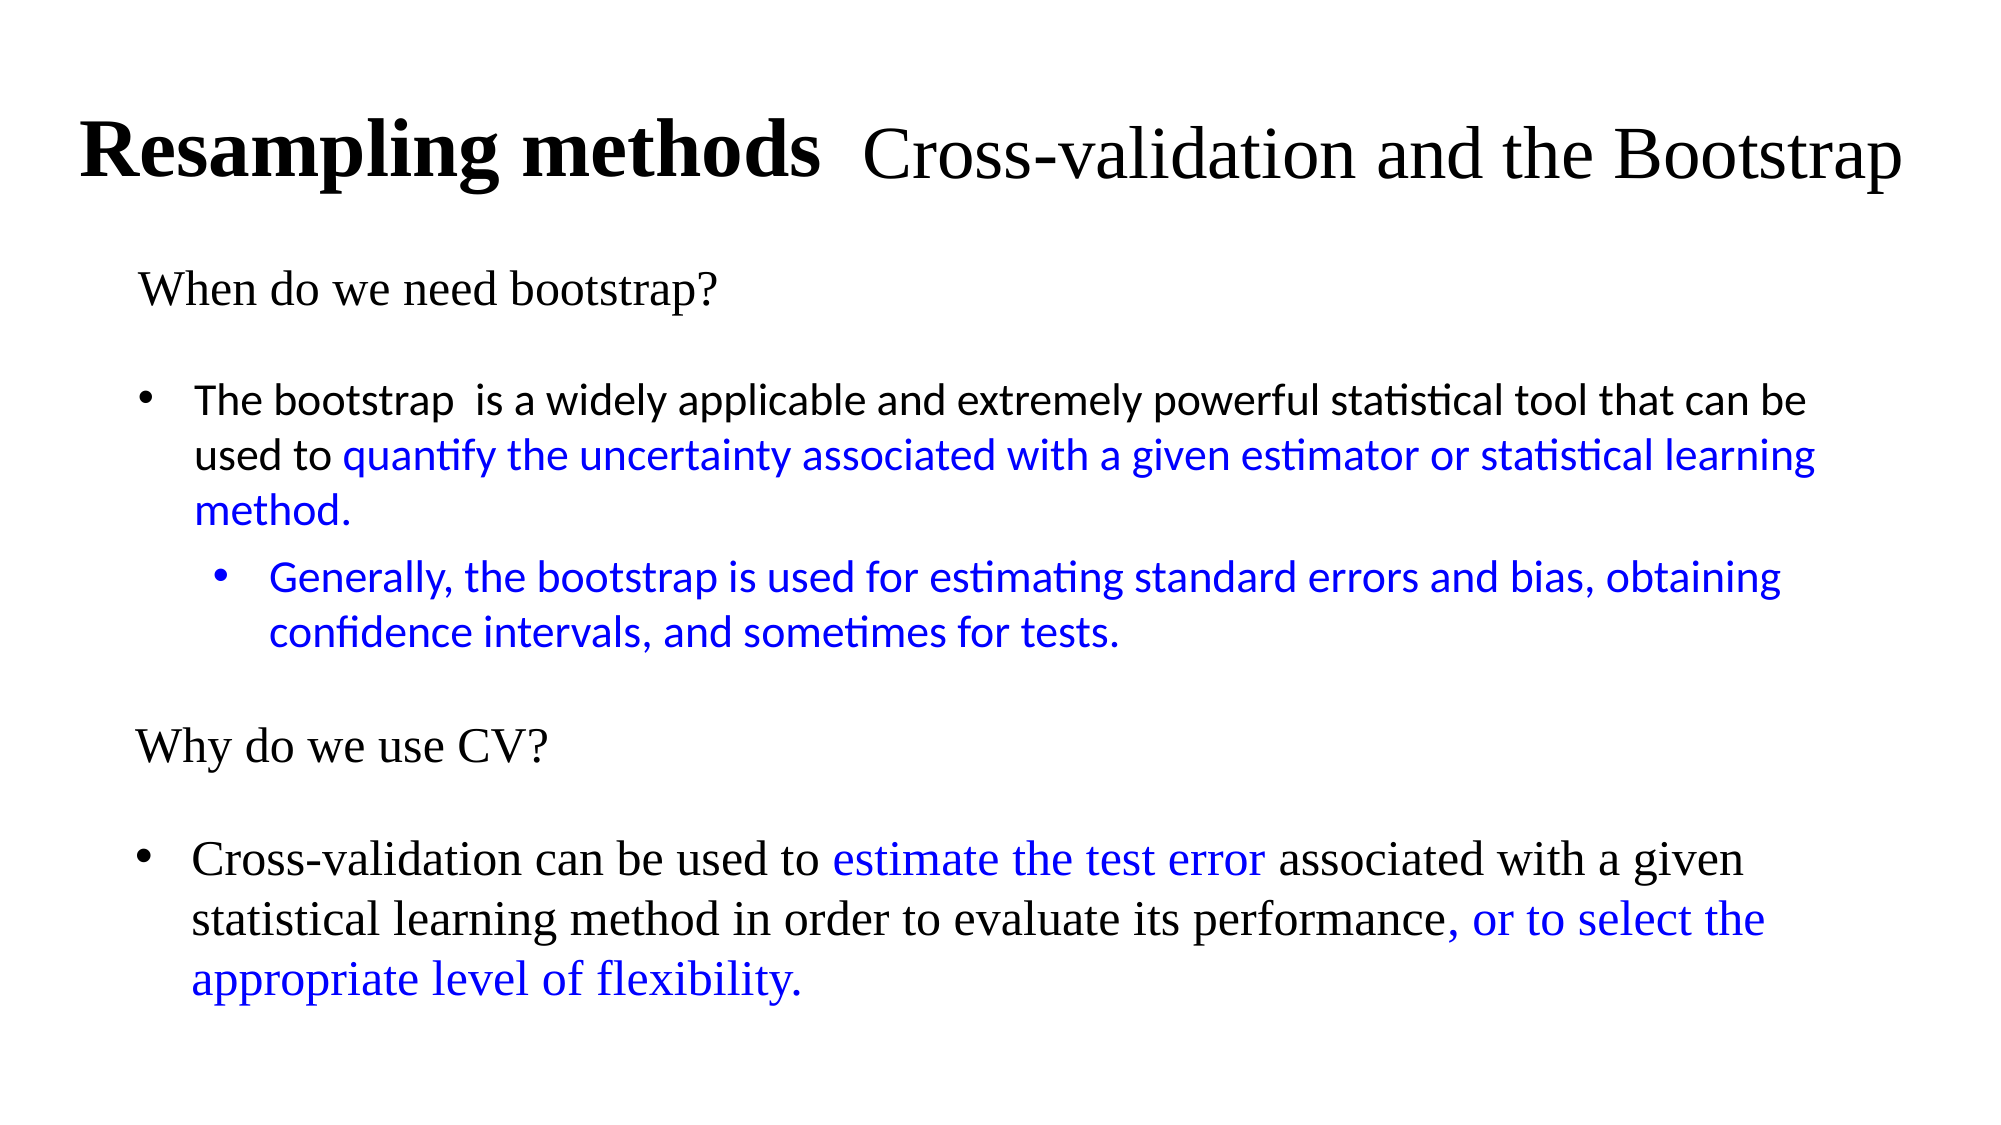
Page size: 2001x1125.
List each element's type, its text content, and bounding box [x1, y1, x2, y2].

text_box Resampling methods [64, 85, 838, 201]
text_box Cross-validation can be used to estimate the test error associated with a given statistical learning method in order to evaluate its performance, or to select the appropriate level of flexibility. [120, 817, 1814, 1013]
text_box The bootstrap is a widely applicable and extremely powerful statistical tool that can be used to quantify the uncertainty associated with a given estimator or statistical learning method. Generally, the bootstrap is used for estimating standard errors and bias, obtaining confidence intervals, and sometimes for tests. [123, 362, 1907, 665]
text_box Cross-validation and the Bootstrap [847, 95, 1921, 201]
text_box When do we need bootstrap? [123, 248, 779, 323]
text_box Why do we use CV? [120, 704, 1641, 780]
